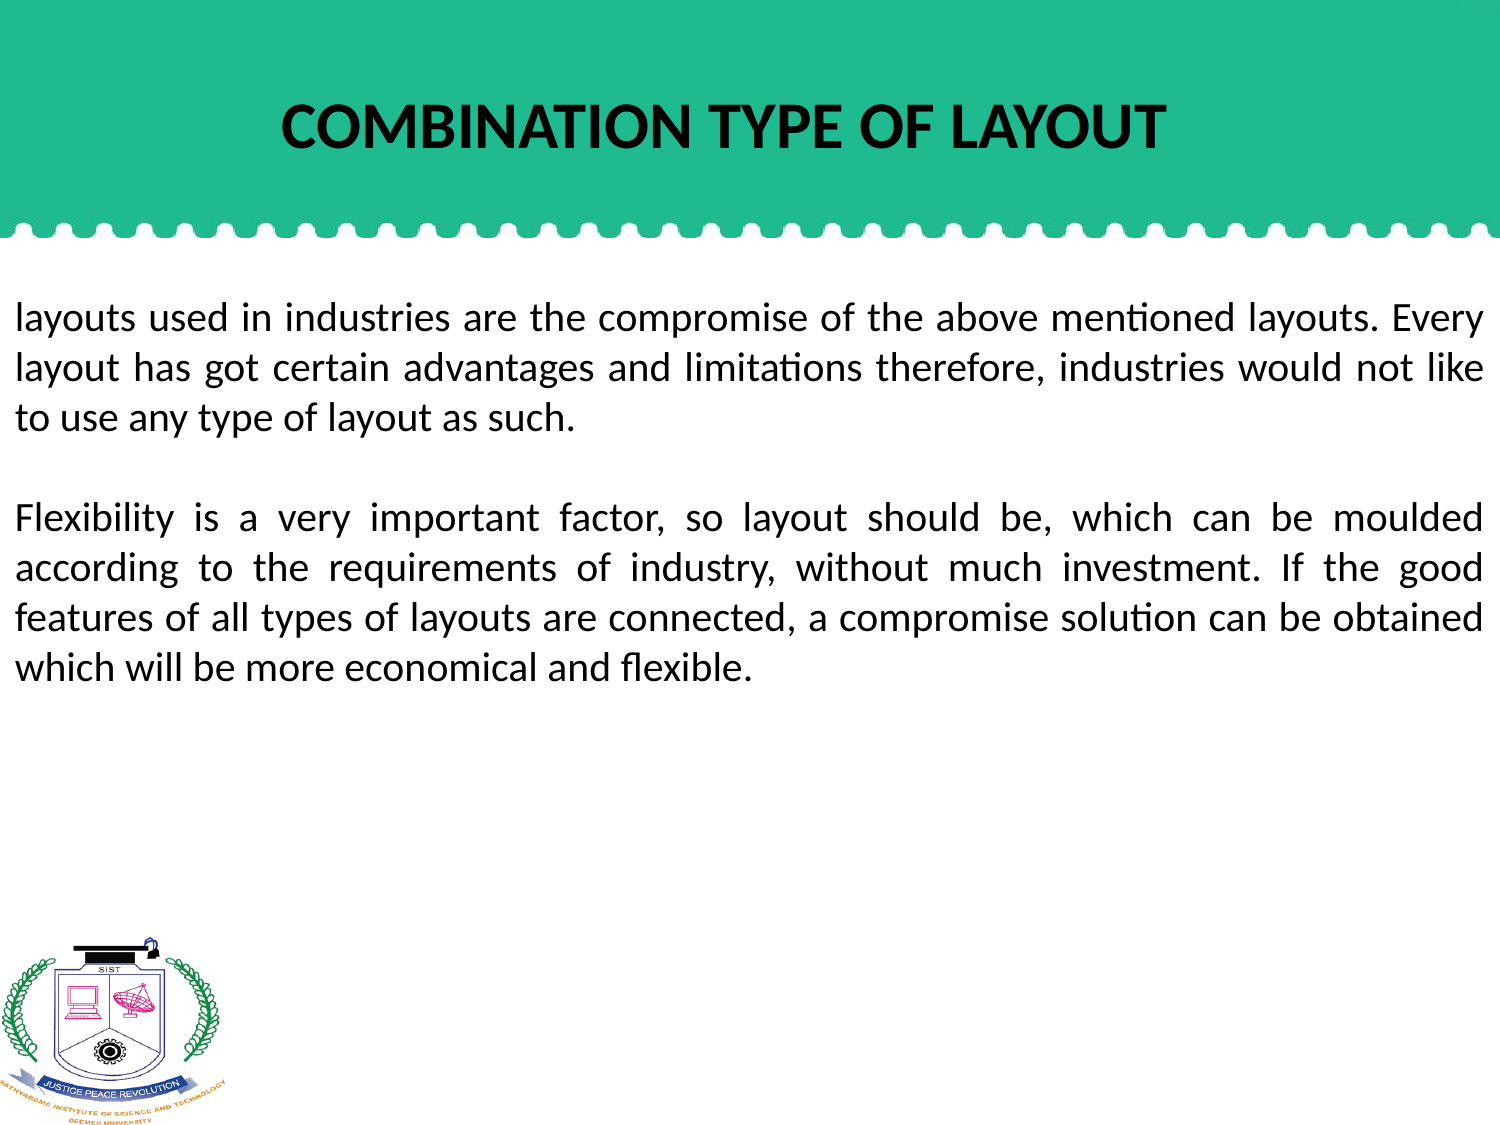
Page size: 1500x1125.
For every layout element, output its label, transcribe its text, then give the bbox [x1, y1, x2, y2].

picture [0, 0, 1500, 238]
text_box layouts used in industries are the compromise of the above mentioned layouts. Every layout has got certain advantages and limitations therefore, industries would not like to use any type of layout as such. Flexibility is a very important factor, so layout should be, which can be moulded according to the requirements of industry, without much investment. If the good features of all types of layouts are connected, a compromise solution can be obtained which will be more economical and flexible. [0, 282, 1500, 698]
picture [0, 937, 225, 1125]
